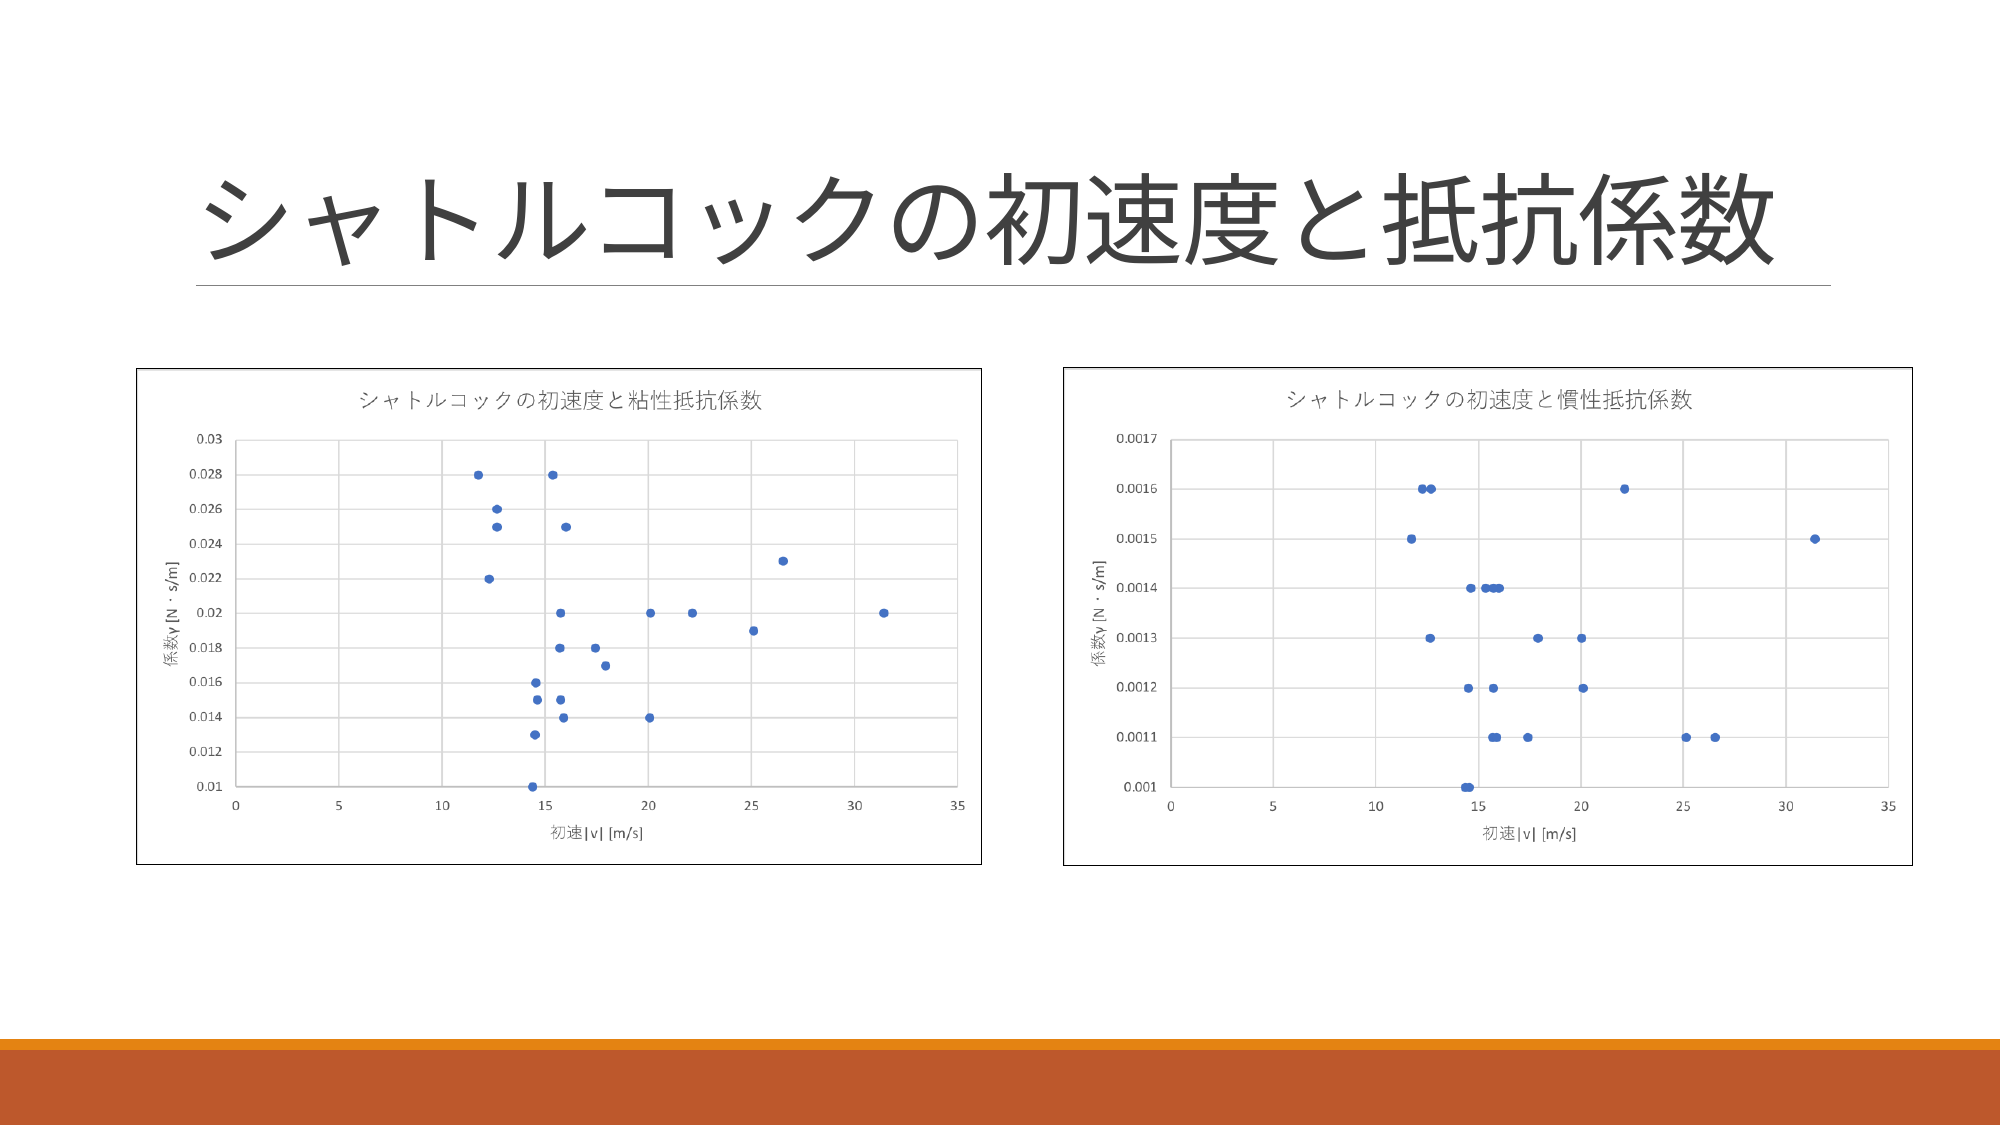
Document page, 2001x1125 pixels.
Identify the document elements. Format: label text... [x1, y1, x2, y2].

title シャトルコックの初速度と抵抗係数 [180, 47, 1830, 285]
picture [1063, 367, 1914, 866]
picture [136, 368, 983, 865]
